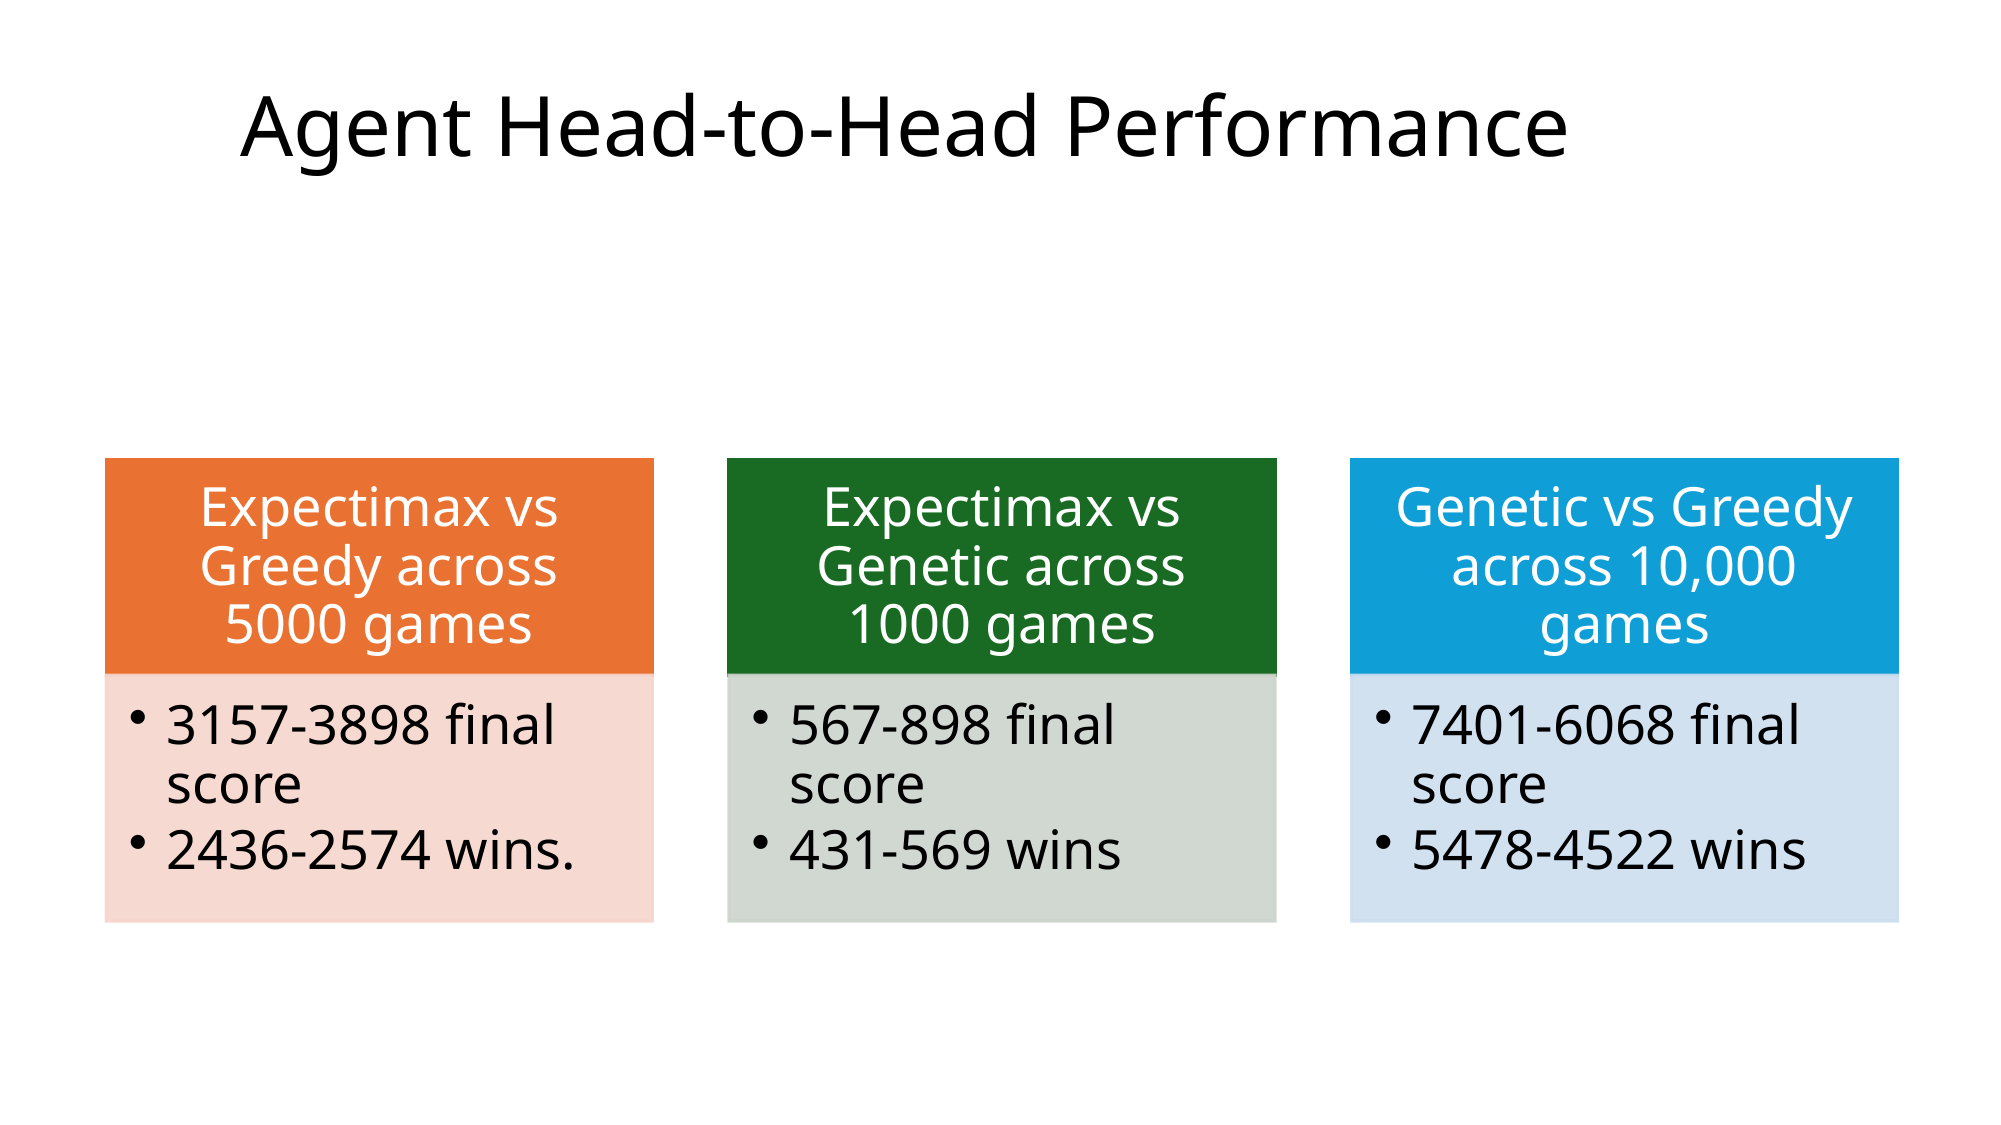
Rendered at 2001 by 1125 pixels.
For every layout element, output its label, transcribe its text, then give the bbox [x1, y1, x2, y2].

title Agent Head-to-Head Performance [225, 57, 1873, 202]
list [105, 346, 1899, 1035]
